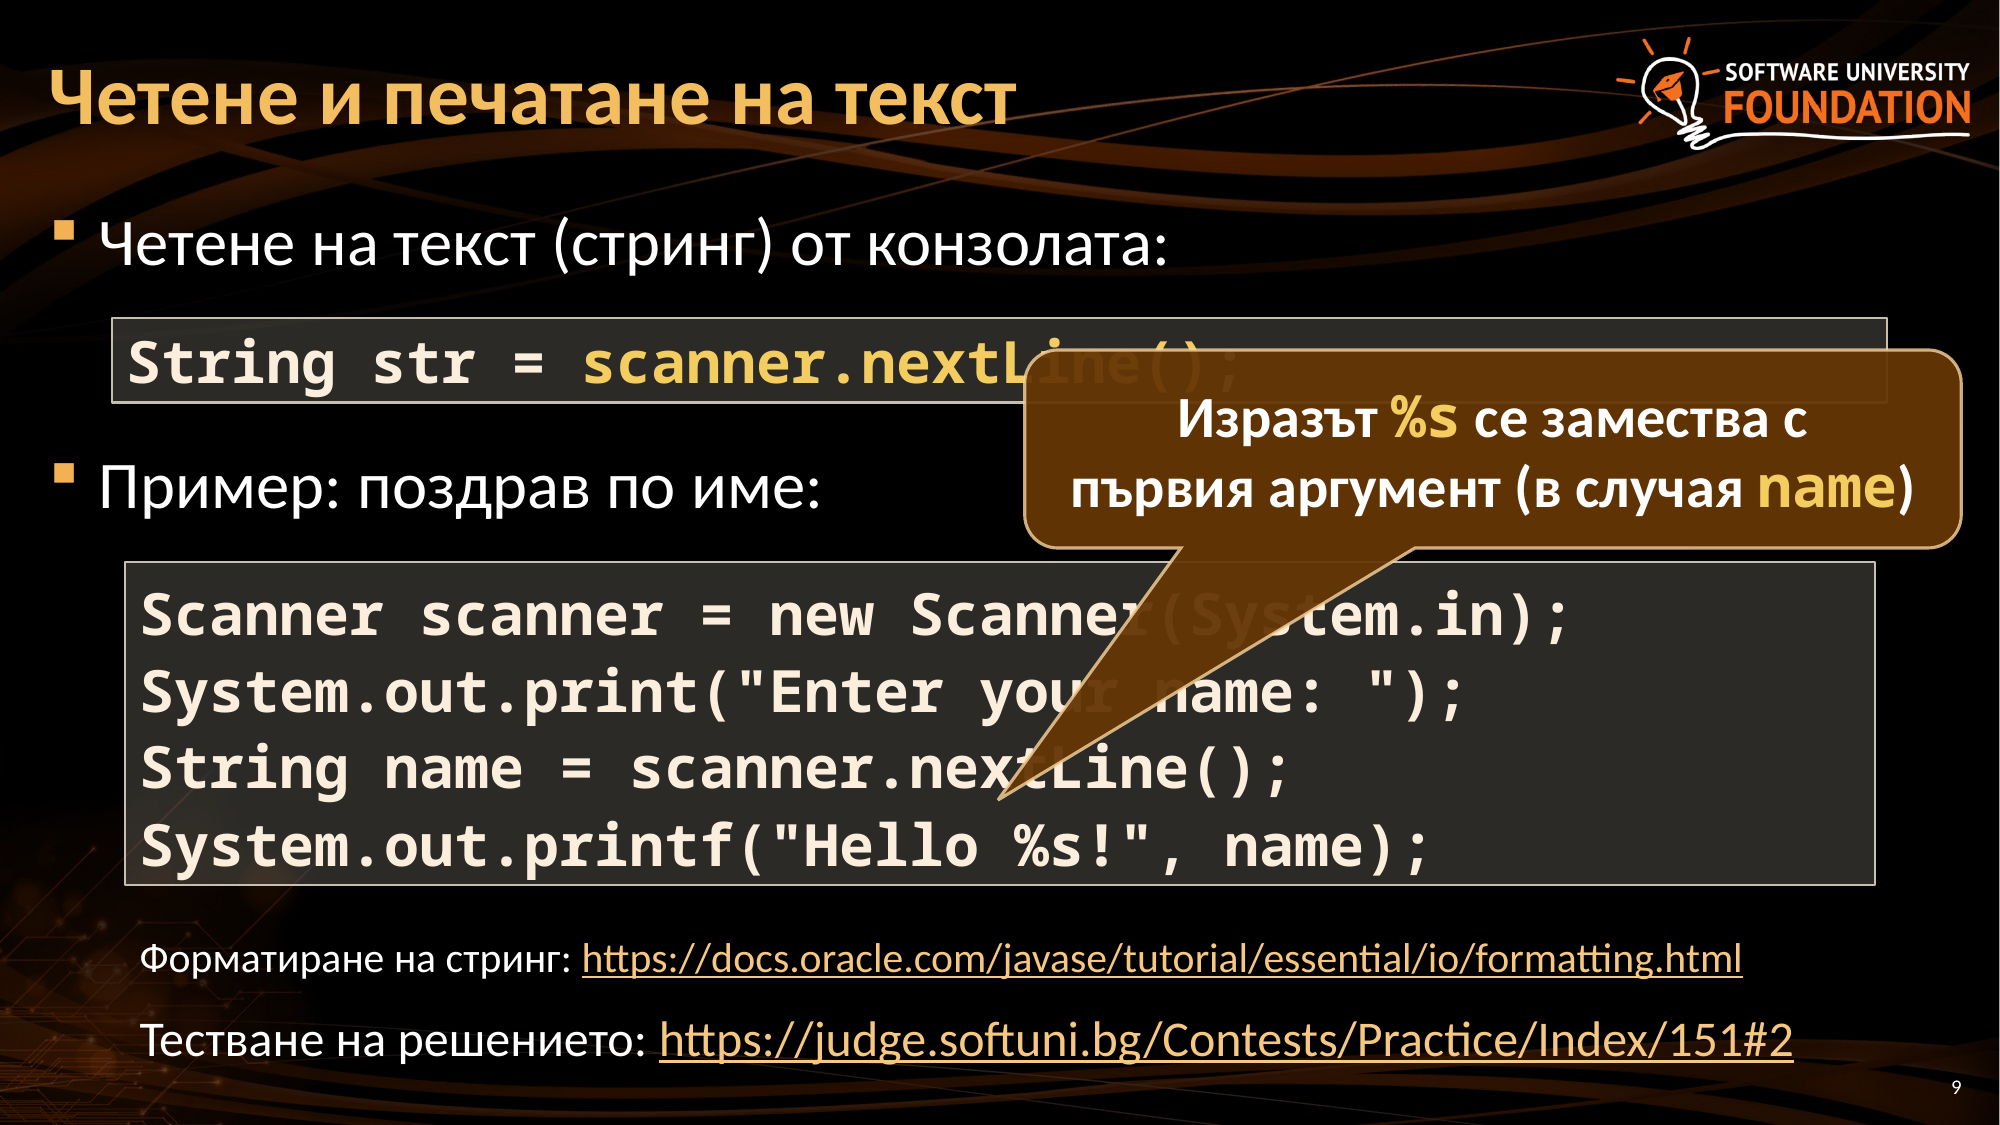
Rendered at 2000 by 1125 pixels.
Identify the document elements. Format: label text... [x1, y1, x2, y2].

title Четене и печатане на текст [30, 6, 1602, 189]
text_box Форматиране на стринг: https://docs.oracle.com/javase/tutorial/essential/io/formatting.html [124, 923, 1875, 989]
text_box Изразът %s се замества с първия аргумент (в случая name) [997, 348, 1963, 801]
slide_number 9 [1897, 1070, 1968, 1103]
picture [0, 0, 2000, 1125]
text_box Тестване на решението: https://judge.softuni.bg/Contests/Practice/Index/151#2 [124, 999, 1875, 1074]
list Четене на текст (стринг) от конзолата: Пример: поздрав по име: [31, 188, 1968, 549]
text_box Scanner scanner = new Scanner(System.in); System.out.print("Enter your name: "); String name = scanner.nextLine(); System.out.printf("Hello %s!", name); [124, 562, 1875, 885]
text_box String str = scanner.nextLine(); [111, 317, 1888, 403]
